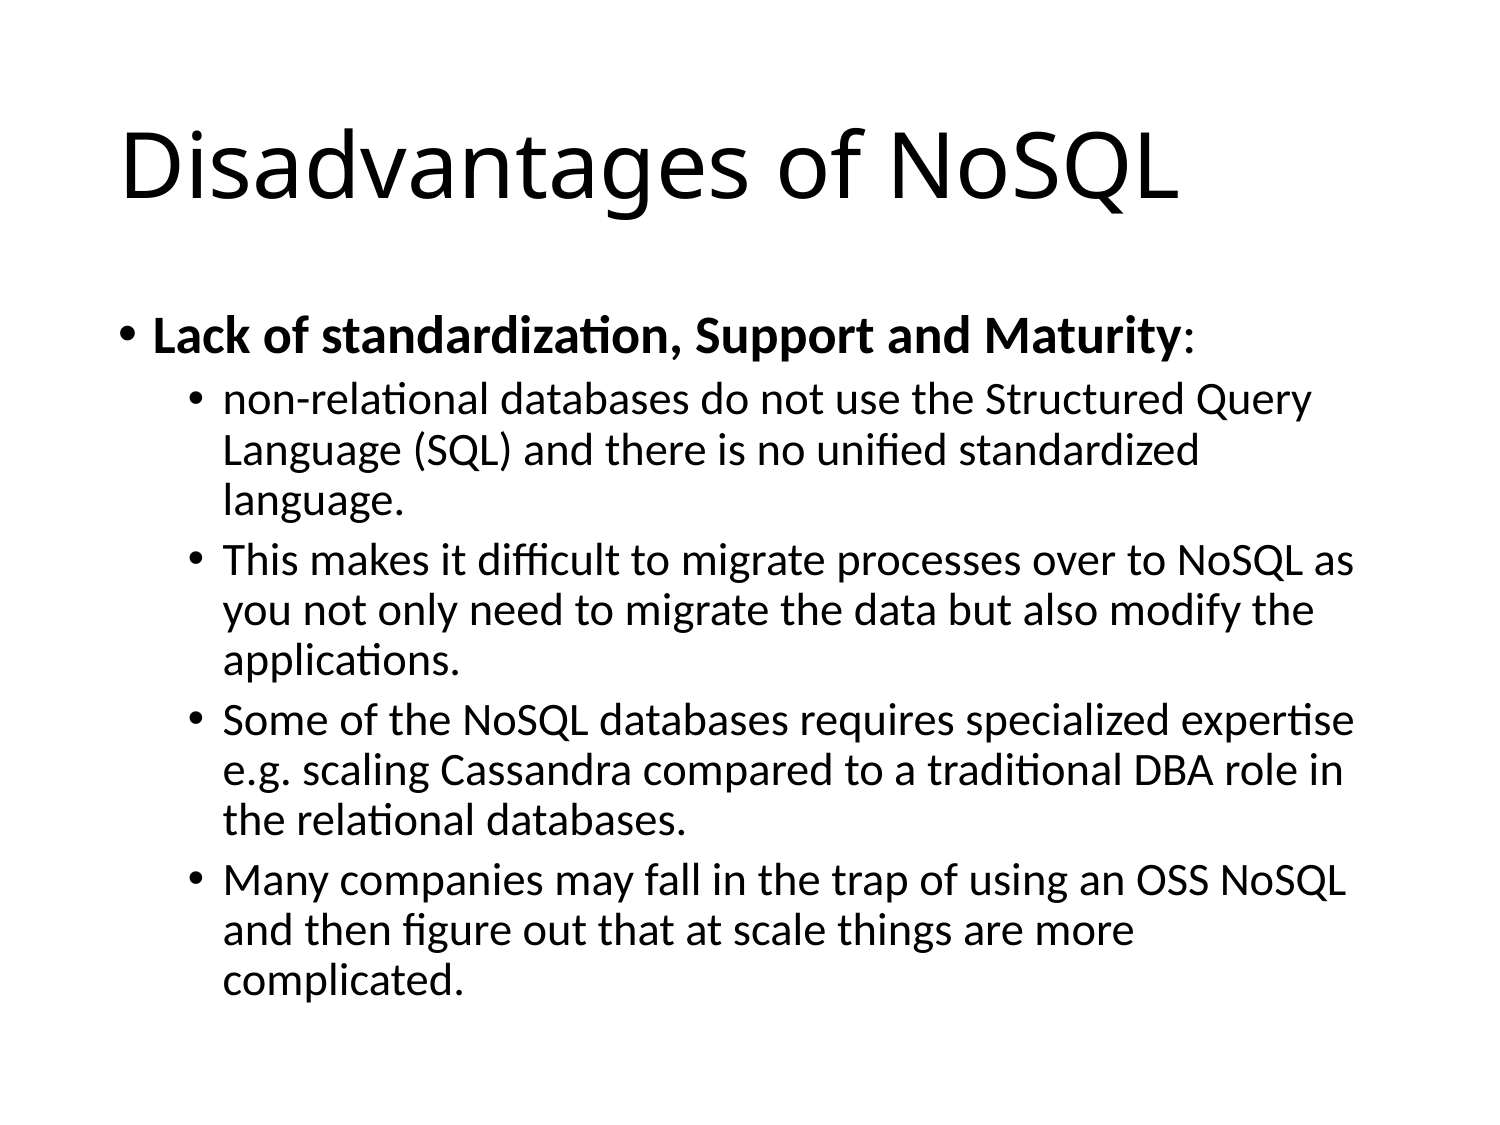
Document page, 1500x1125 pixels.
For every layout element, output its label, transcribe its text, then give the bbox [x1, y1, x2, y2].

list Lack of standardization, Support and Maturity: non-relational databases do not use the Structured Query Language (SQL) and there is no unified standardized language. This makes it difficult to migrate processes over to NoSQL as you not only need to migrate the data but also modify the applications. Some of the NoSQL databases requires specialized expertise e.g. scaling Cassandra compared to a traditional DBA role in the relational databases. Many companies may fall in the trap of using an OSS NoSQL and then figure out that at scale things are more complicated. [103, 299, 1397, 1014]
title Disadvantages of NoSQL [103, 59, 1397, 278]
